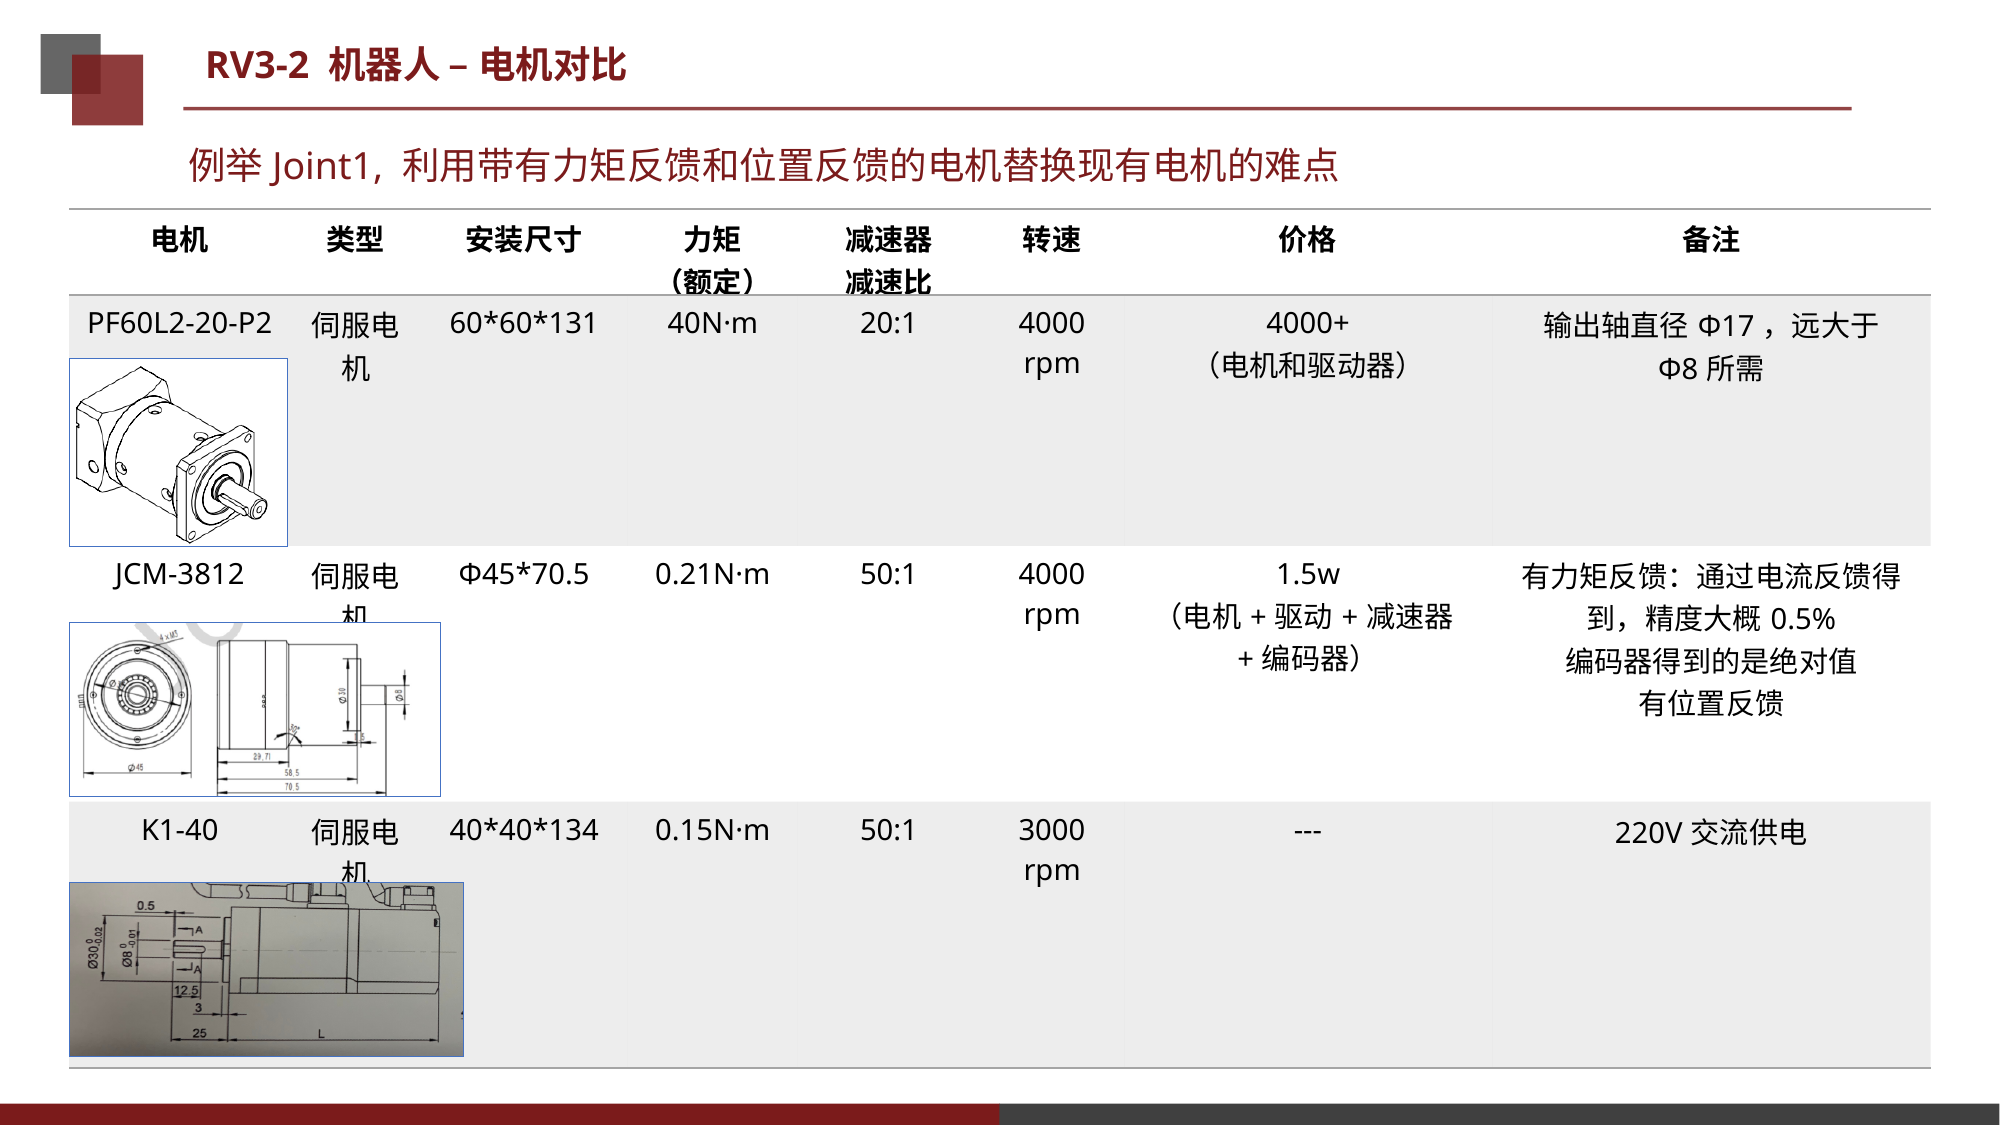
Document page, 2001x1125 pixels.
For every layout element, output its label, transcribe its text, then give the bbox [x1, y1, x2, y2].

table_header 转速 [980, 210, 1124, 294]
table_cell 伺服电机 [291, 1057, 421, 1067]
text_box 例举Joint1, 利用带有力矩反馈和位置反馈的电机替换现有电机的难点 [173, 134, 1635, 195]
table_cell 伺服电机 [291, 802, 421, 882]
table_header 类型 [291, 210, 421, 294]
table_cell 有力矩反馈：通过电流反馈得到，精度大概0.5% 编码器得到的是绝对值 有位置反馈 [1492, 546, 1931, 802]
table_cell JCM-3812 [69, 546, 291, 622]
table_cell 50:1 [798, 546, 980, 802]
table_cell K1-40 [69, 1057, 291, 1067]
table_cell 4000+ （电机和驱动器） [1124, 296, 1492, 546]
table_cell 0.15N·m [628, 802, 798, 1067]
table_cell 伺服电机 [291, 296, 421, 546]
picture [69, 882, 464, 1057]
table_cell 50:1 [798, 802, 980, 1067]
table_header 减速器 减速比 [798, 210, 980, 294]
table_cell 20:1 [798, 296, 980, 546]
table_header 备注 [1492, 210, 1931, 294]
table_cell 60*60*131 [421, 296, 628, 546]
table_header 安装尺寸 [421, 210, 628, 294]
picture [69, 358, 288, 547]
table_cell --- [1124, 802, 1492, 1067]
table_cell 3000 rpm [980, 802, 1124, 1067]
table_cell 1.5w （电机+驱动+减速器+编码器） [1124, 546, 1492, 802]
table_cell 伺服电机 [291, 546, 421, 622]
picture [69, 622, 441, 797]
table_cell 40*40*134 [421, 802, 628, 1067]
table_cell 输出轴直径Φ17，远大于 Φ8所需 [1492, 296, 1931, 546]
table_cell 伺服电机 [291, 797, 421, 802]
table_header 电机 [69, 210, 291, 294]
table_header 力矩 （额定） [628, 210, 798, 294]
table_header 价格 [1124, 210, 1492, 294]
table_cell 4000 rpm [980, 296, 1124, 546]
table_cell PF60L2-20-P2 [69, 296, 291, 546]
table_cell 220V交流供电 [1492, 802, 1931, 1067]
table_cell 0.21N·m [628, 546, 798, 802]
table_cell K1-40 [69, 802, 291, 882]
table_cell 40N·m [628, 296, 798, 546]
table_cell JCM-3812 [69, 797, 291, 802]
table_cell Φ45*70.5 [421, 546, 628, 802]
table_cell 4000 rpm [980, 546, 1124, 802]
text_box RV3-2 机器人 – 电机对比 [190, 33, 872, 94]
